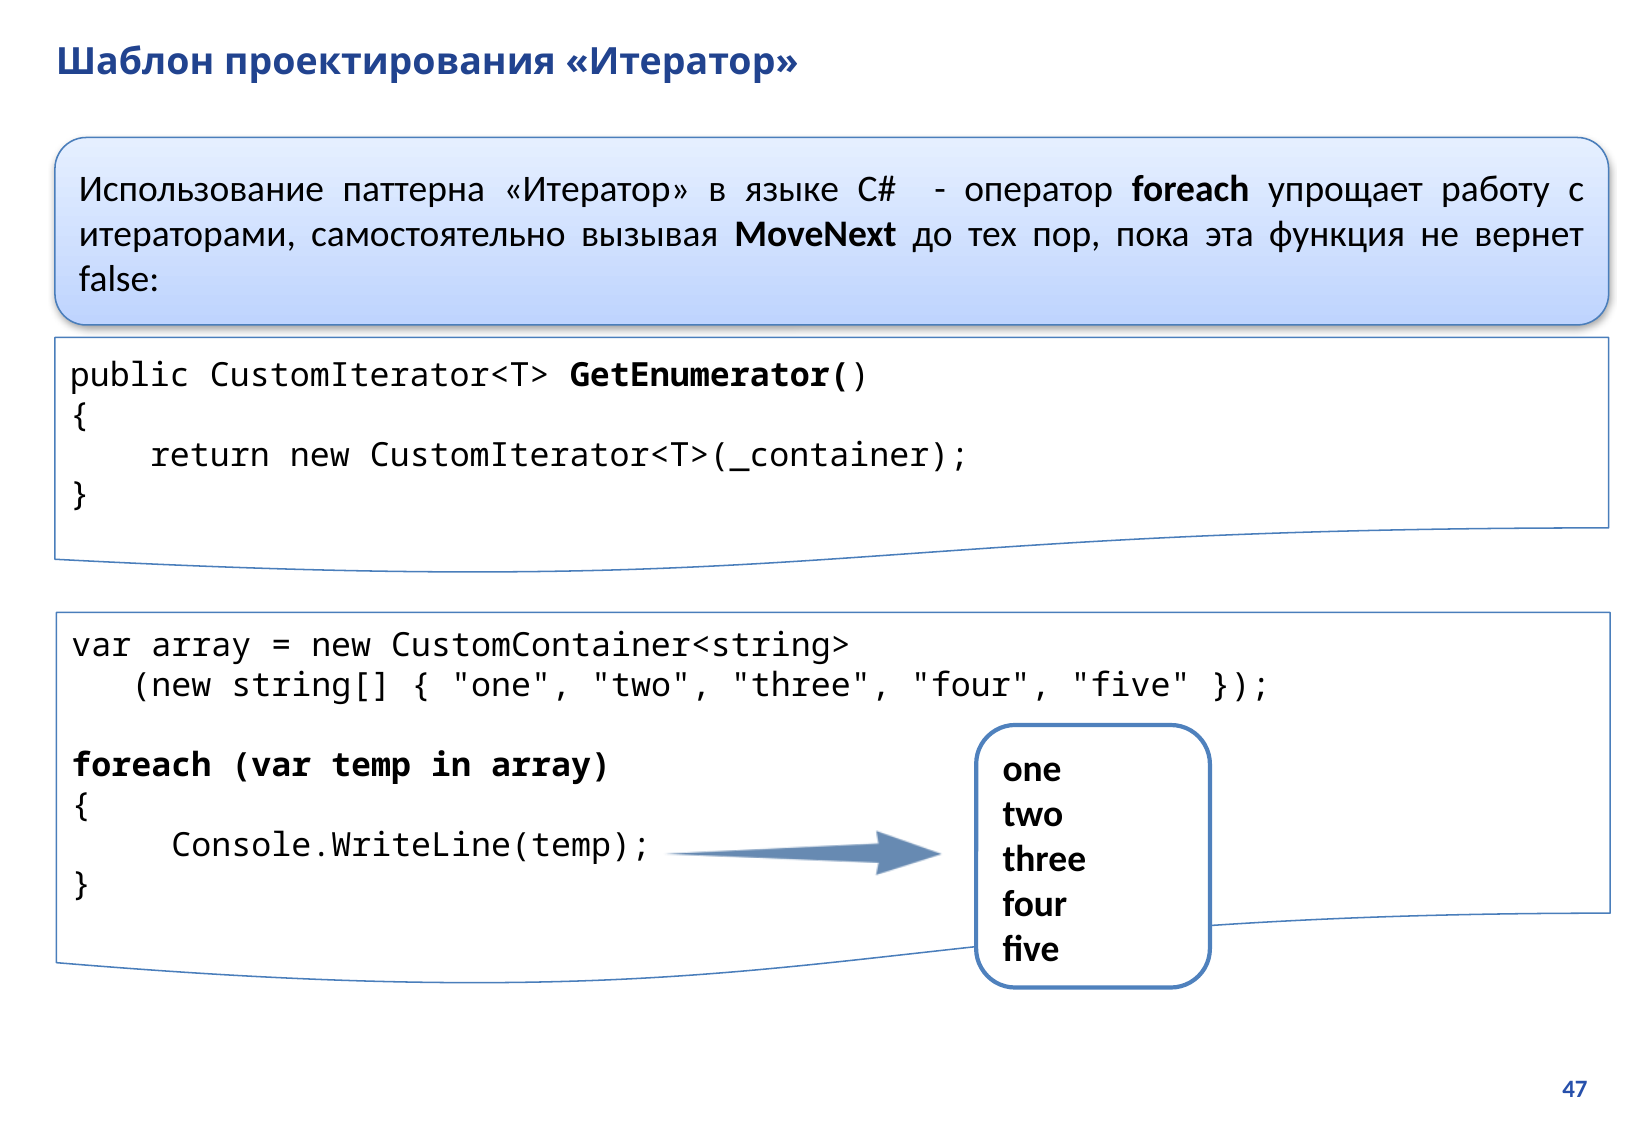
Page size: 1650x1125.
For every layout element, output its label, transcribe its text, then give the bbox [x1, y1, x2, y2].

text_box var array = new CustomContainer<string> (new string[] { "one", "two", "three", "four", "five" }); foreach (var temp in array) { Console.WriteLine(temp); } [55, 611, 1611, 984]
text_box public CustomIterator<T> GetEnumerator() { return new CustomIterator<T>(_container); } [54, 336, 1610, 573]
text_box one two three four five [974, 722, 1213, 990]
title Шаблон проектирования «Итератор» [40, 29, 1616, 90]
picture [656, 826, 944, 879]
text_box Использование паттерна «Итератор» в языке C# - оператор foreach упрощает работу с итераторами, самостоятельно вызывая MoveNext до тех пор, пока эта функция не вернет false: [54, 136, 1610, 326]
